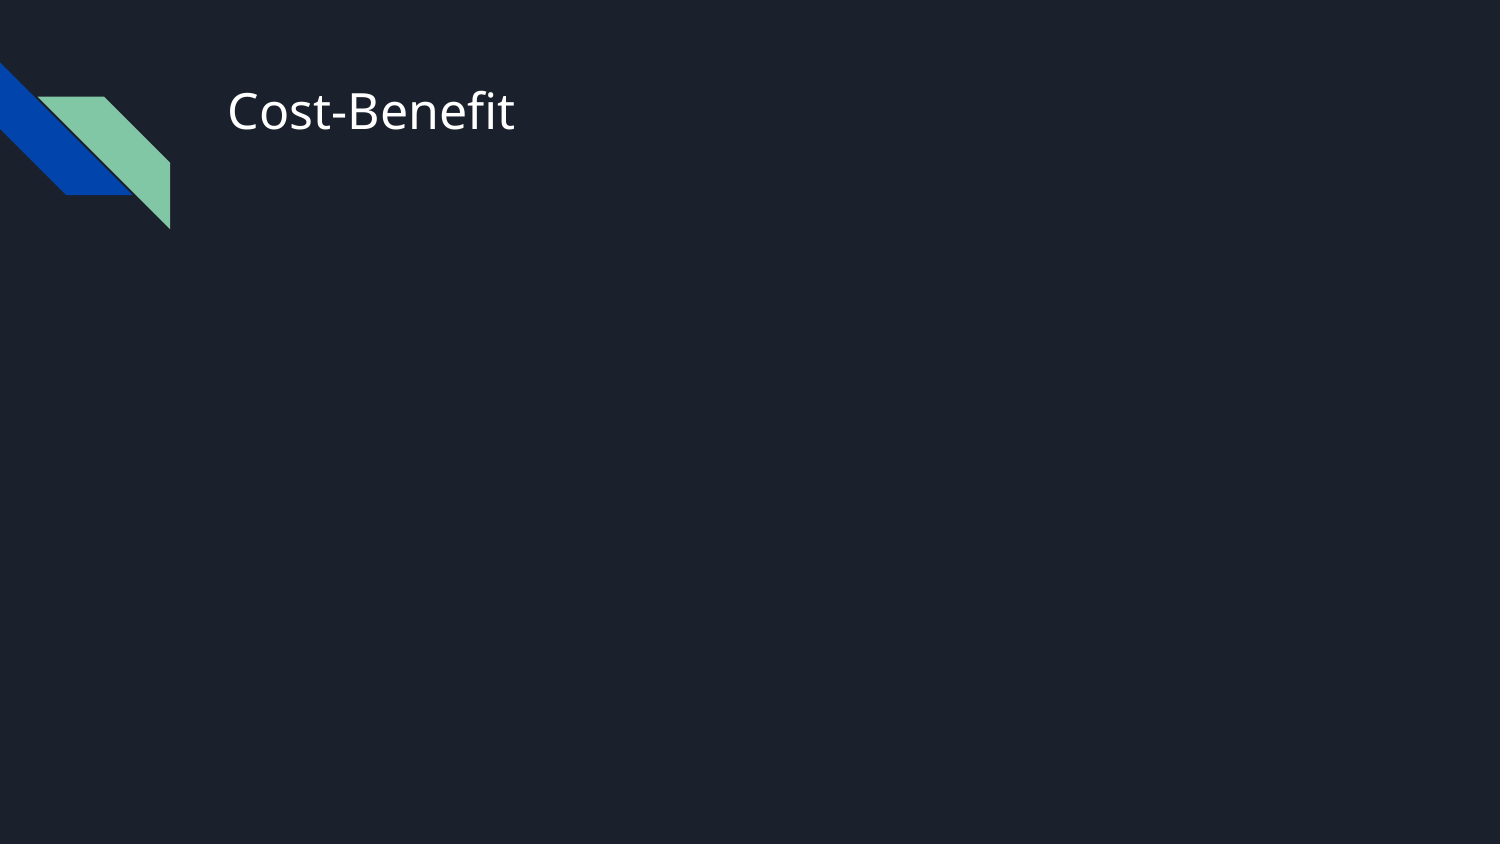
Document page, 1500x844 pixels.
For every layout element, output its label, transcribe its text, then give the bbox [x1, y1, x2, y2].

title Cost-Benefit [212, 64, 1368, 215]
